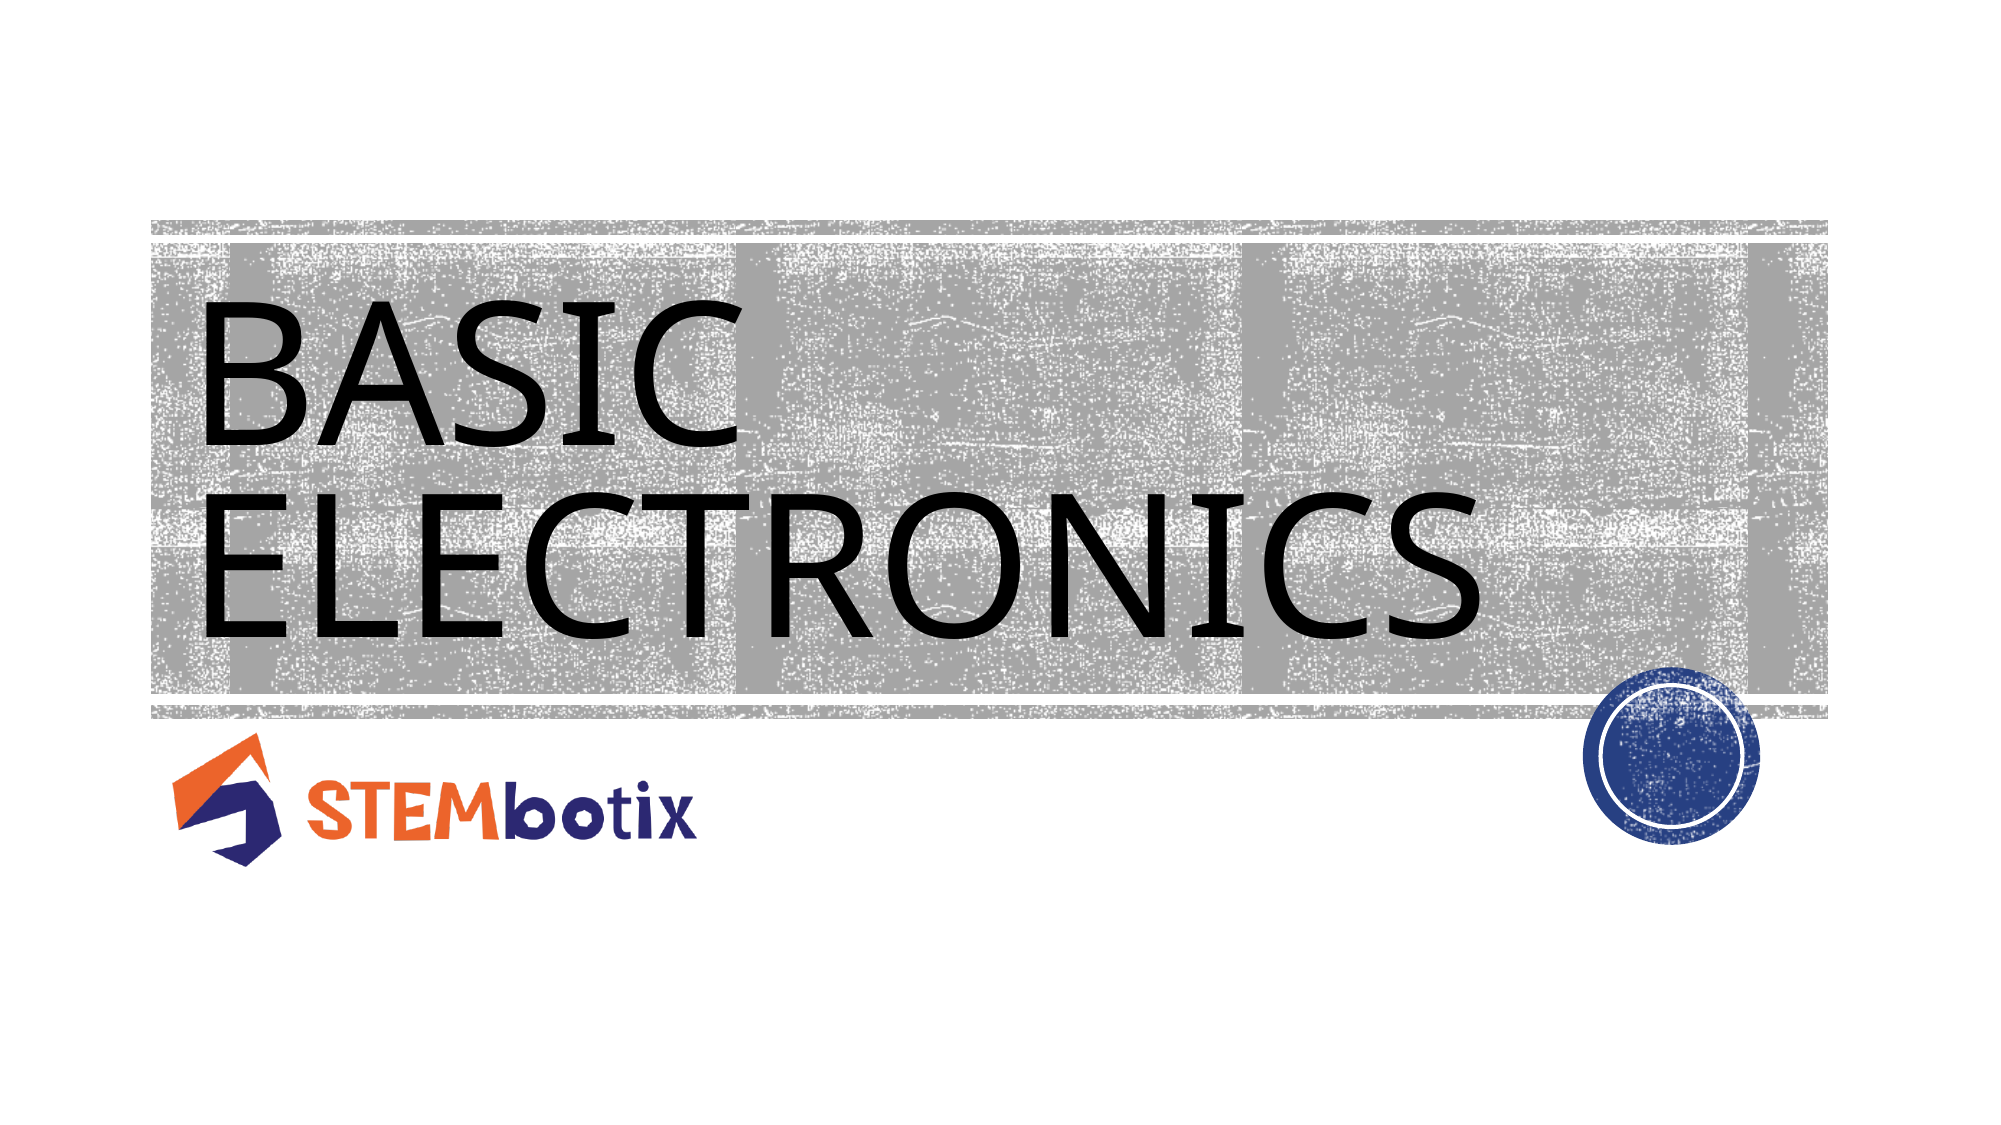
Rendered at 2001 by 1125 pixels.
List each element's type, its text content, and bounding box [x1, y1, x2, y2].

title BASIC ELECTRONICS [172, 234, 1808, 733]
picture [1603, 733, 1740, 824]
picture [1582, 733, 1761, 845]
picture [172, 732, 698, 867]
